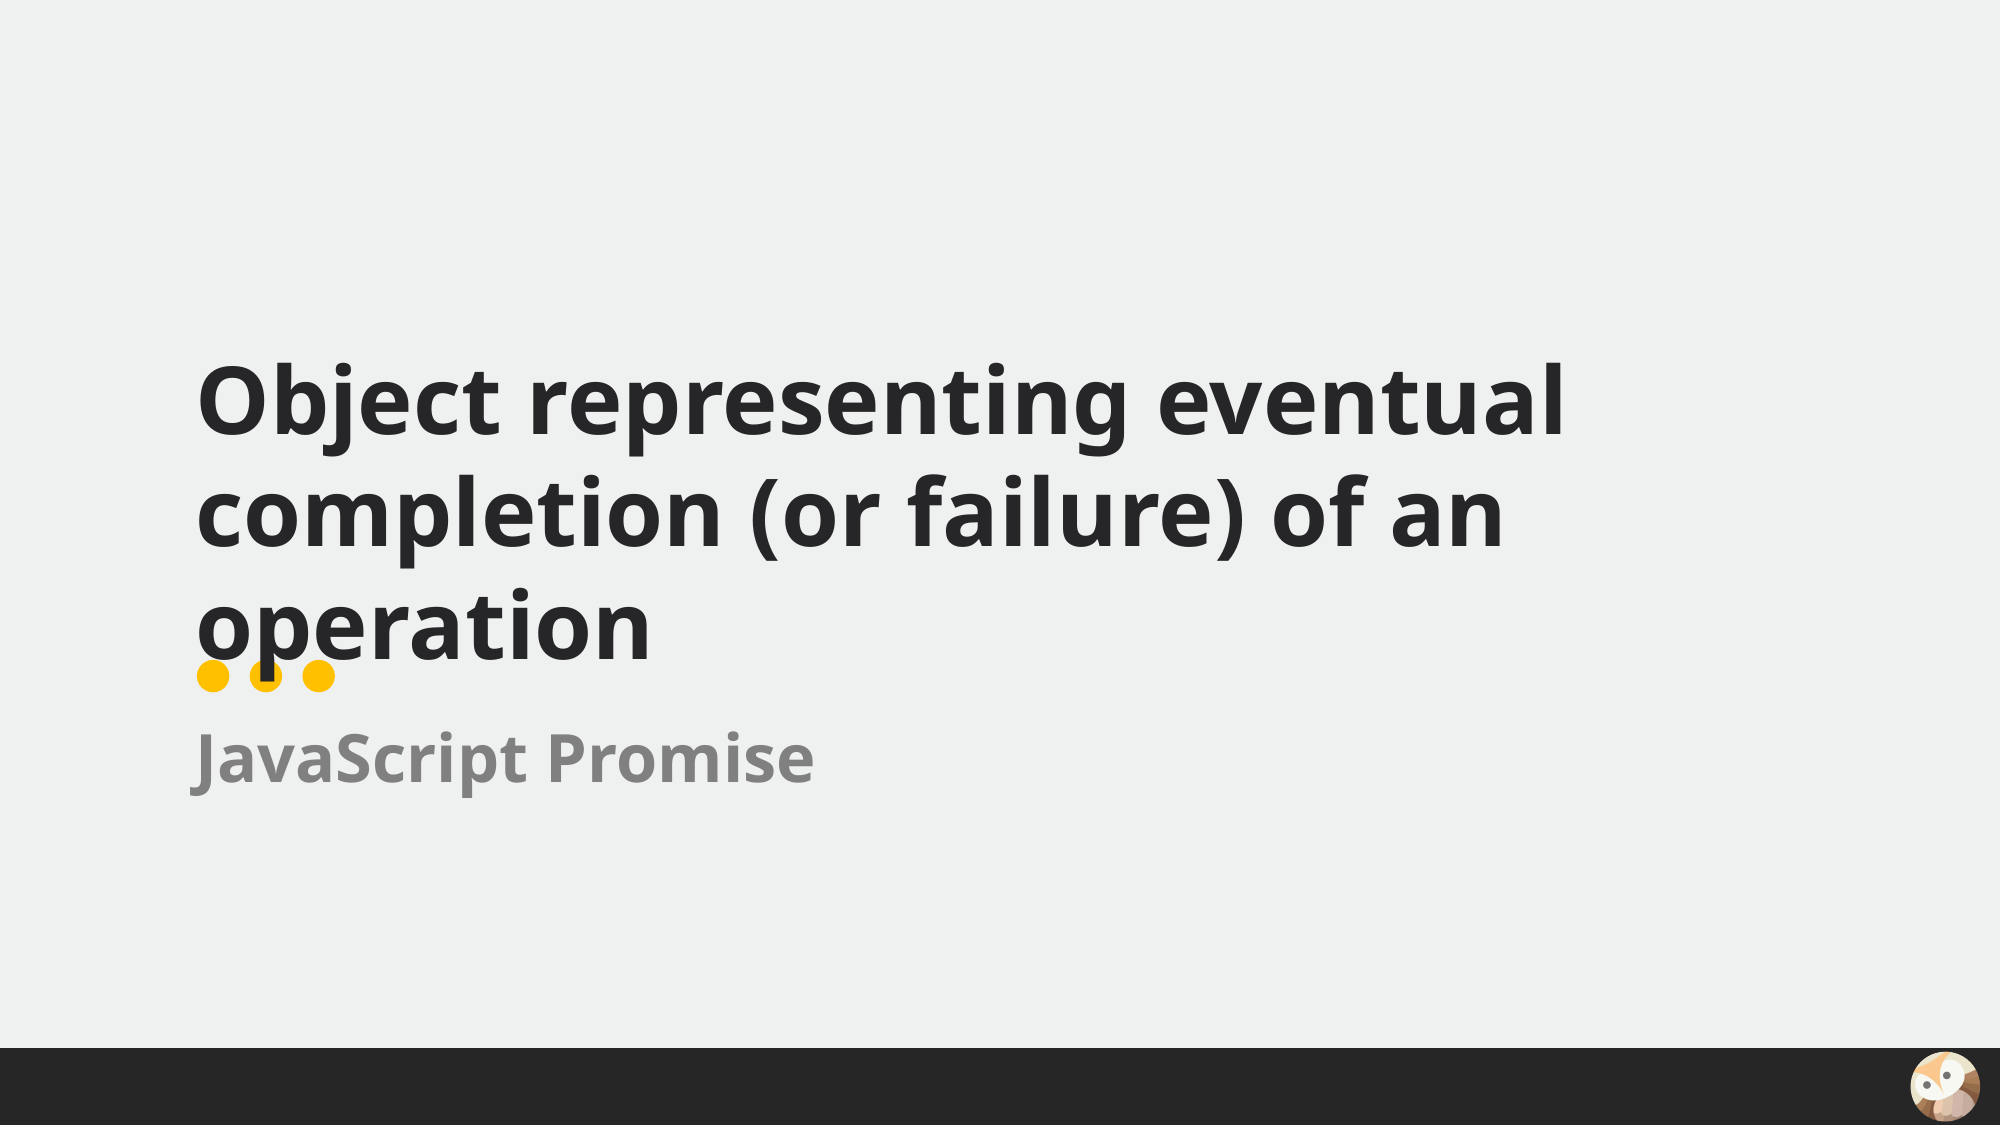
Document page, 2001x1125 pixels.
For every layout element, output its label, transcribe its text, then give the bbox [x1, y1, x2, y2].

list JavaScript Promise [180, 707, 1000, 804]
picture [1910, 1051, 1981, 1122]
list Object representing eventual completion (or failure) of an operation [180, 333, 1817, 645]
